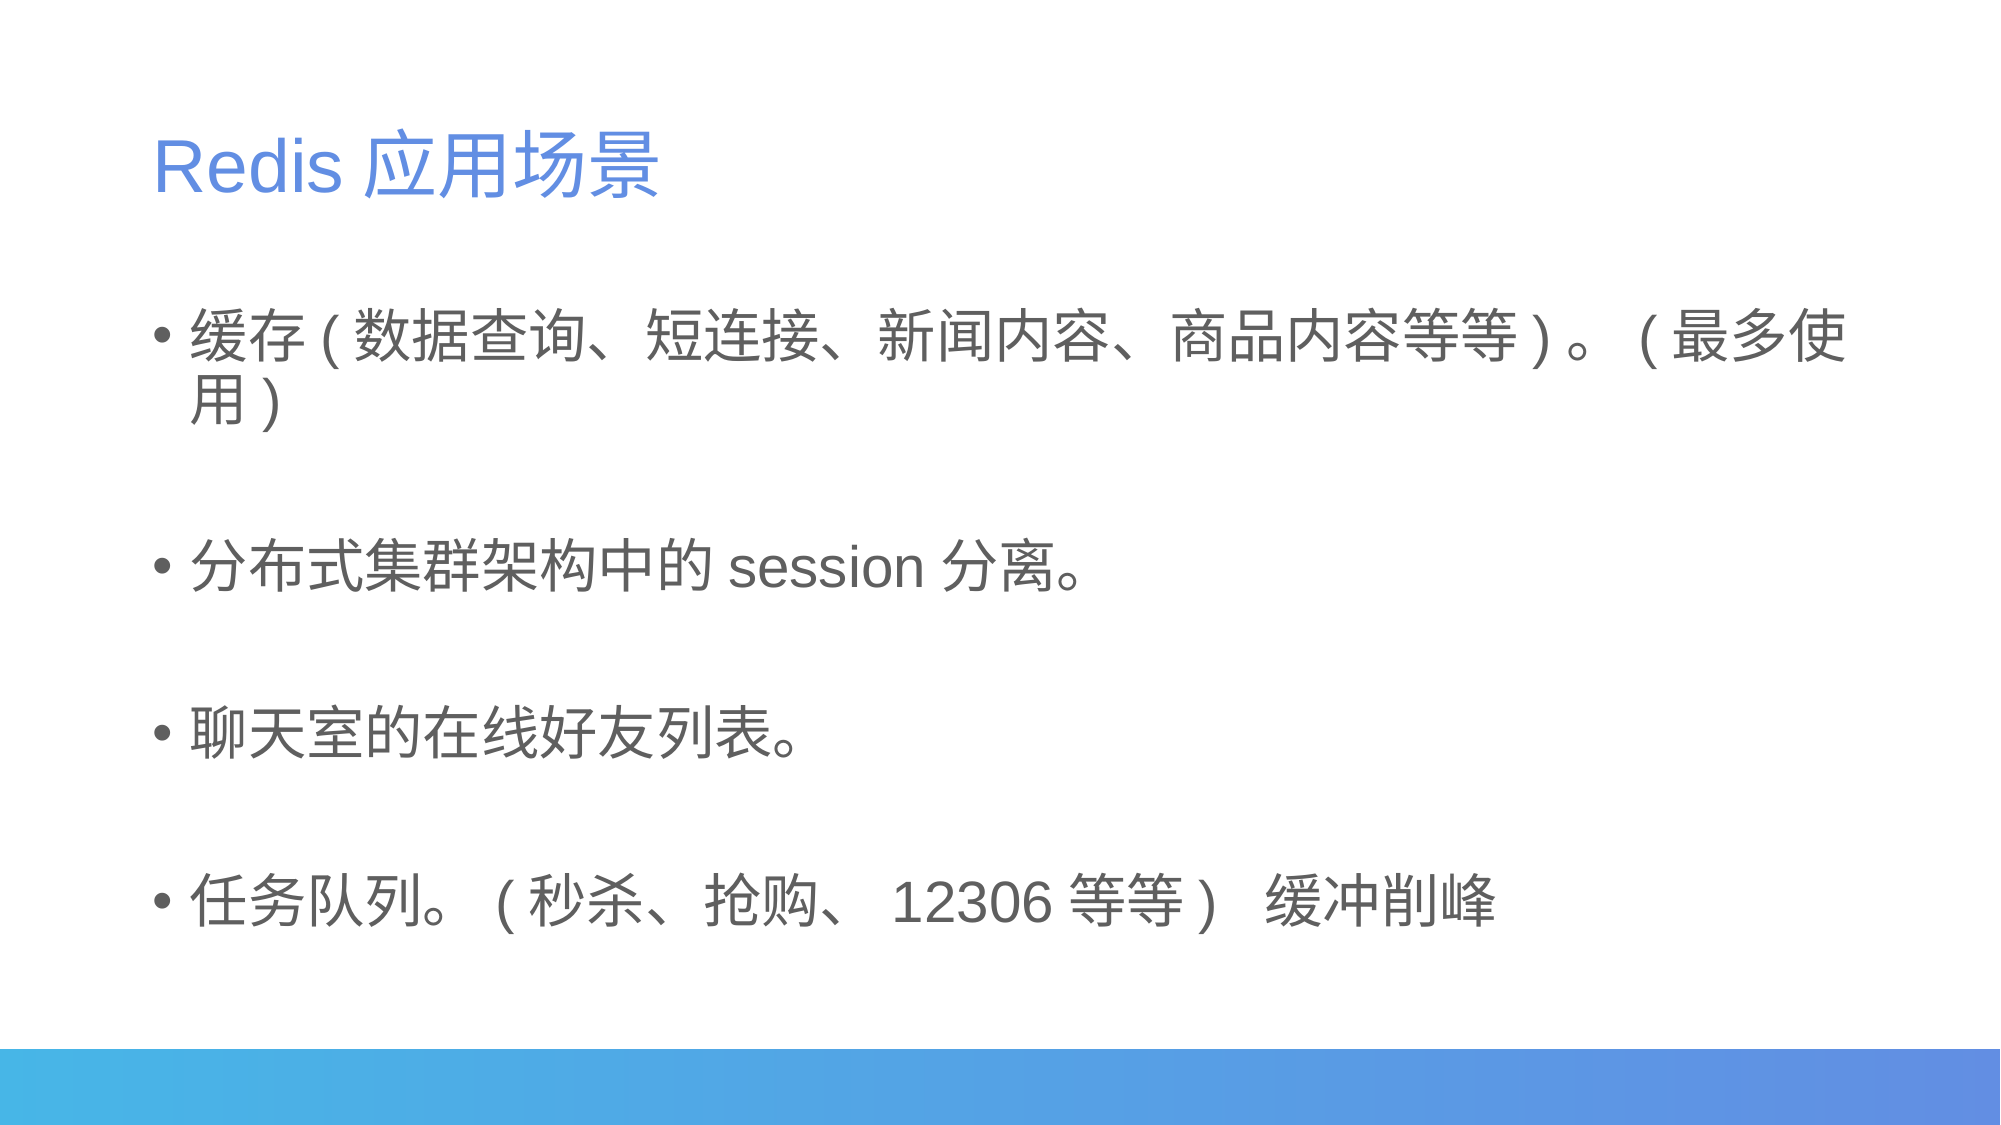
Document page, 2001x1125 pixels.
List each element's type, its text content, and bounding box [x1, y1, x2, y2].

text_box Redis应用场景 [137, 59, 1863, 278]
text_box 缓存(数据查询、短连接、新闻内容、商品内容等等)。(最多使用) 分布式集群架构中的session分离。 聊天室的在线好友列表。 任务队列。(秒杀、抢购、12306等等) 缓冲削峰 [137, 299, 1863, 1014]
